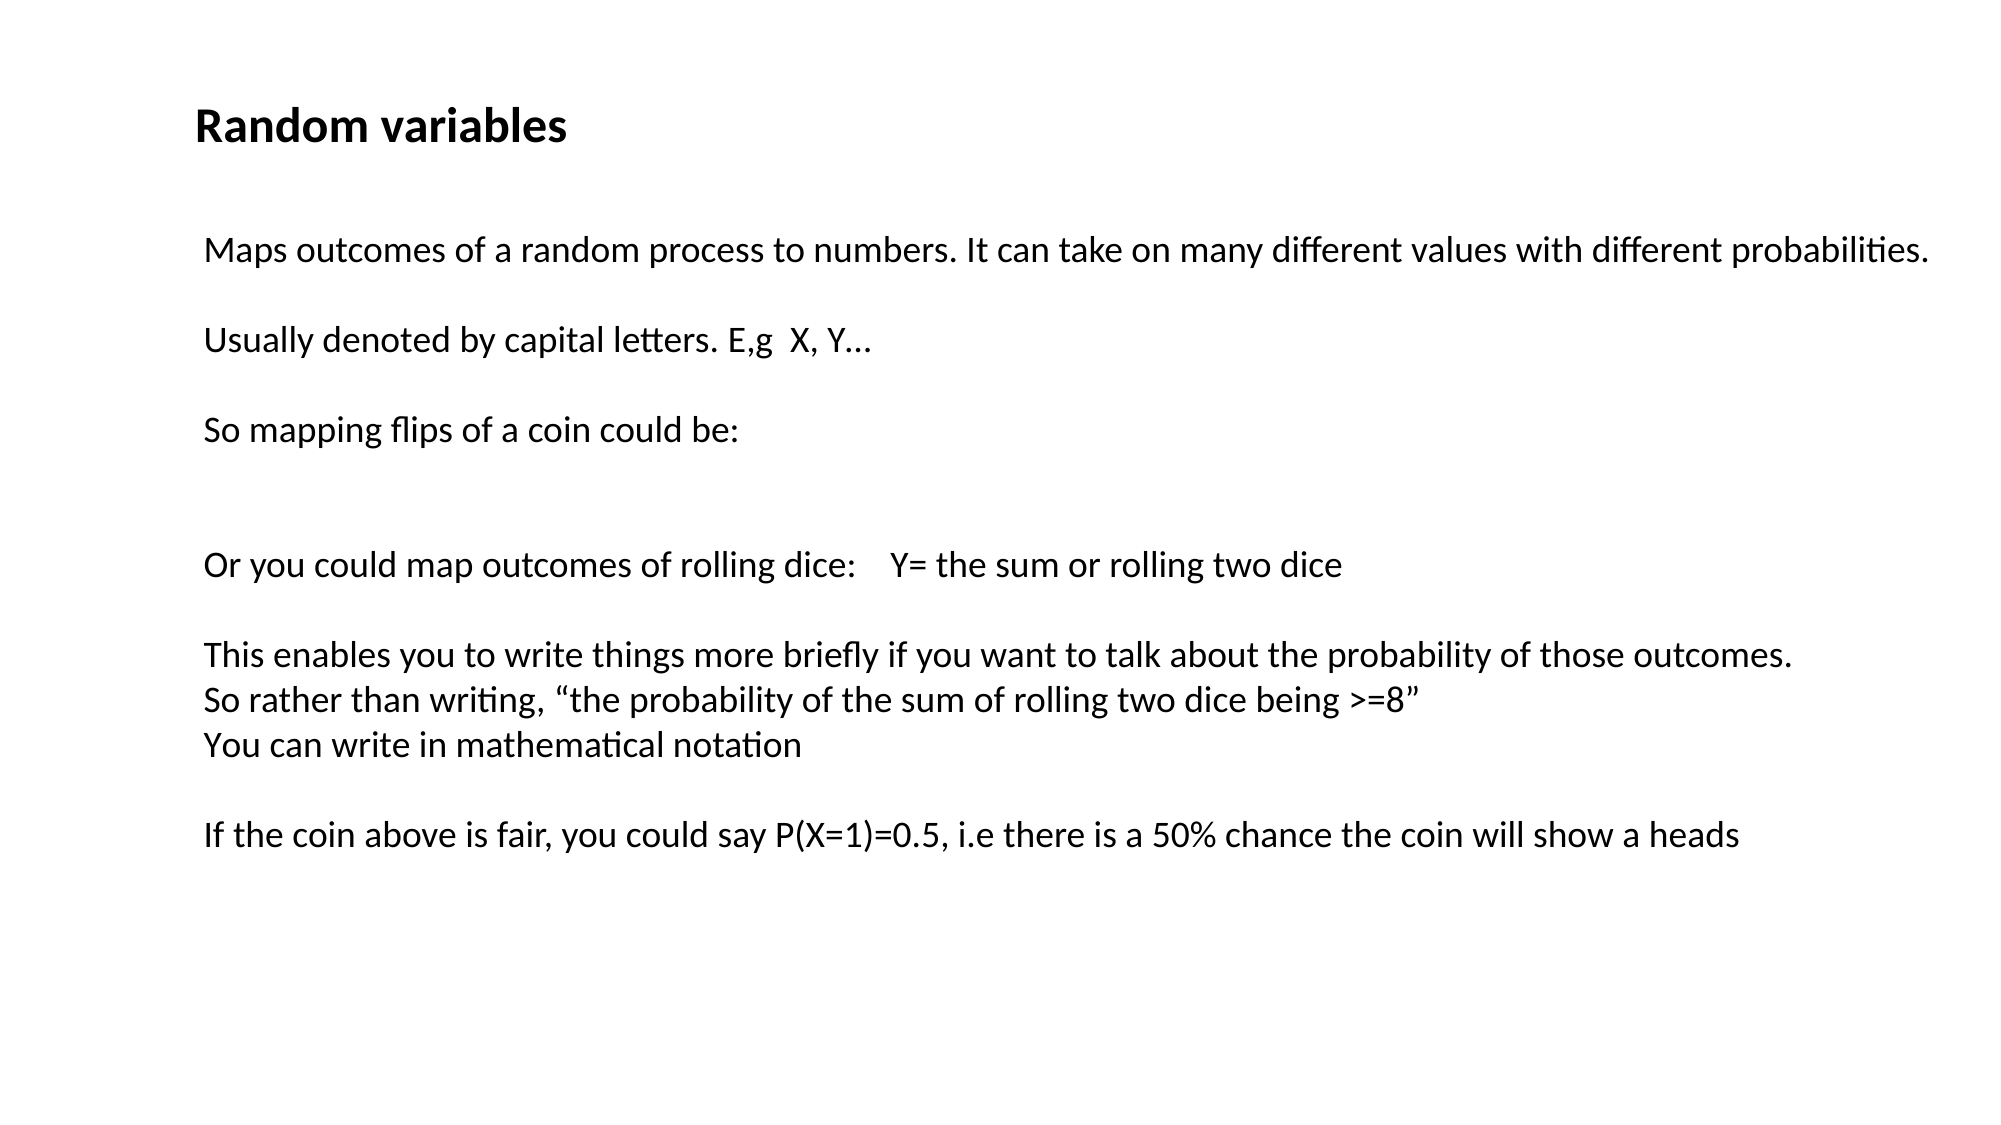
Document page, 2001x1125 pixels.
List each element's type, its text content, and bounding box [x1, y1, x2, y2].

text_box Random variables [180, 85, 583, 160]
